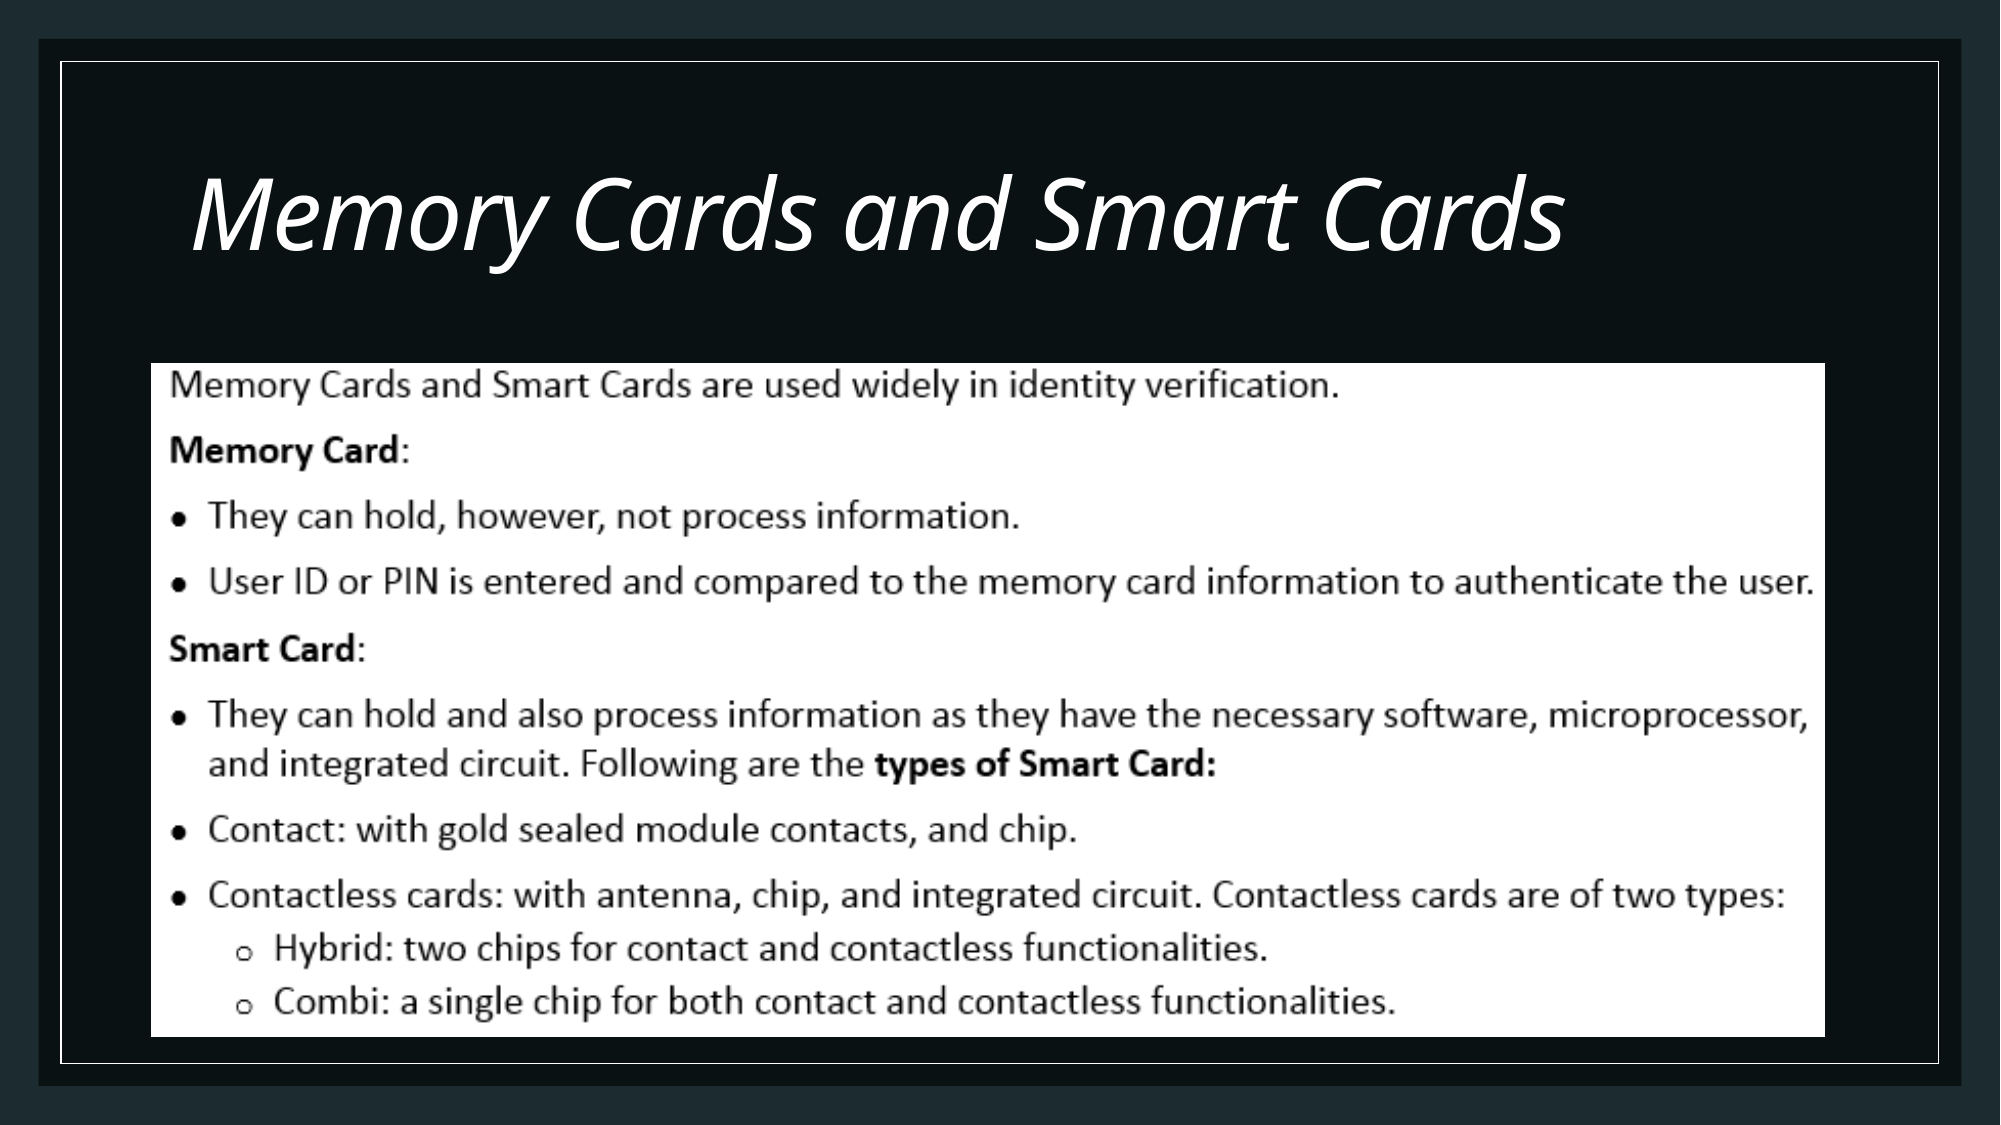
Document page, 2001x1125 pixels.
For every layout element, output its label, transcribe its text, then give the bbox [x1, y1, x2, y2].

title Memory Cards and Smart Cards [174, 105, 1825, 331]
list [151, 363, 1825, 1038]
